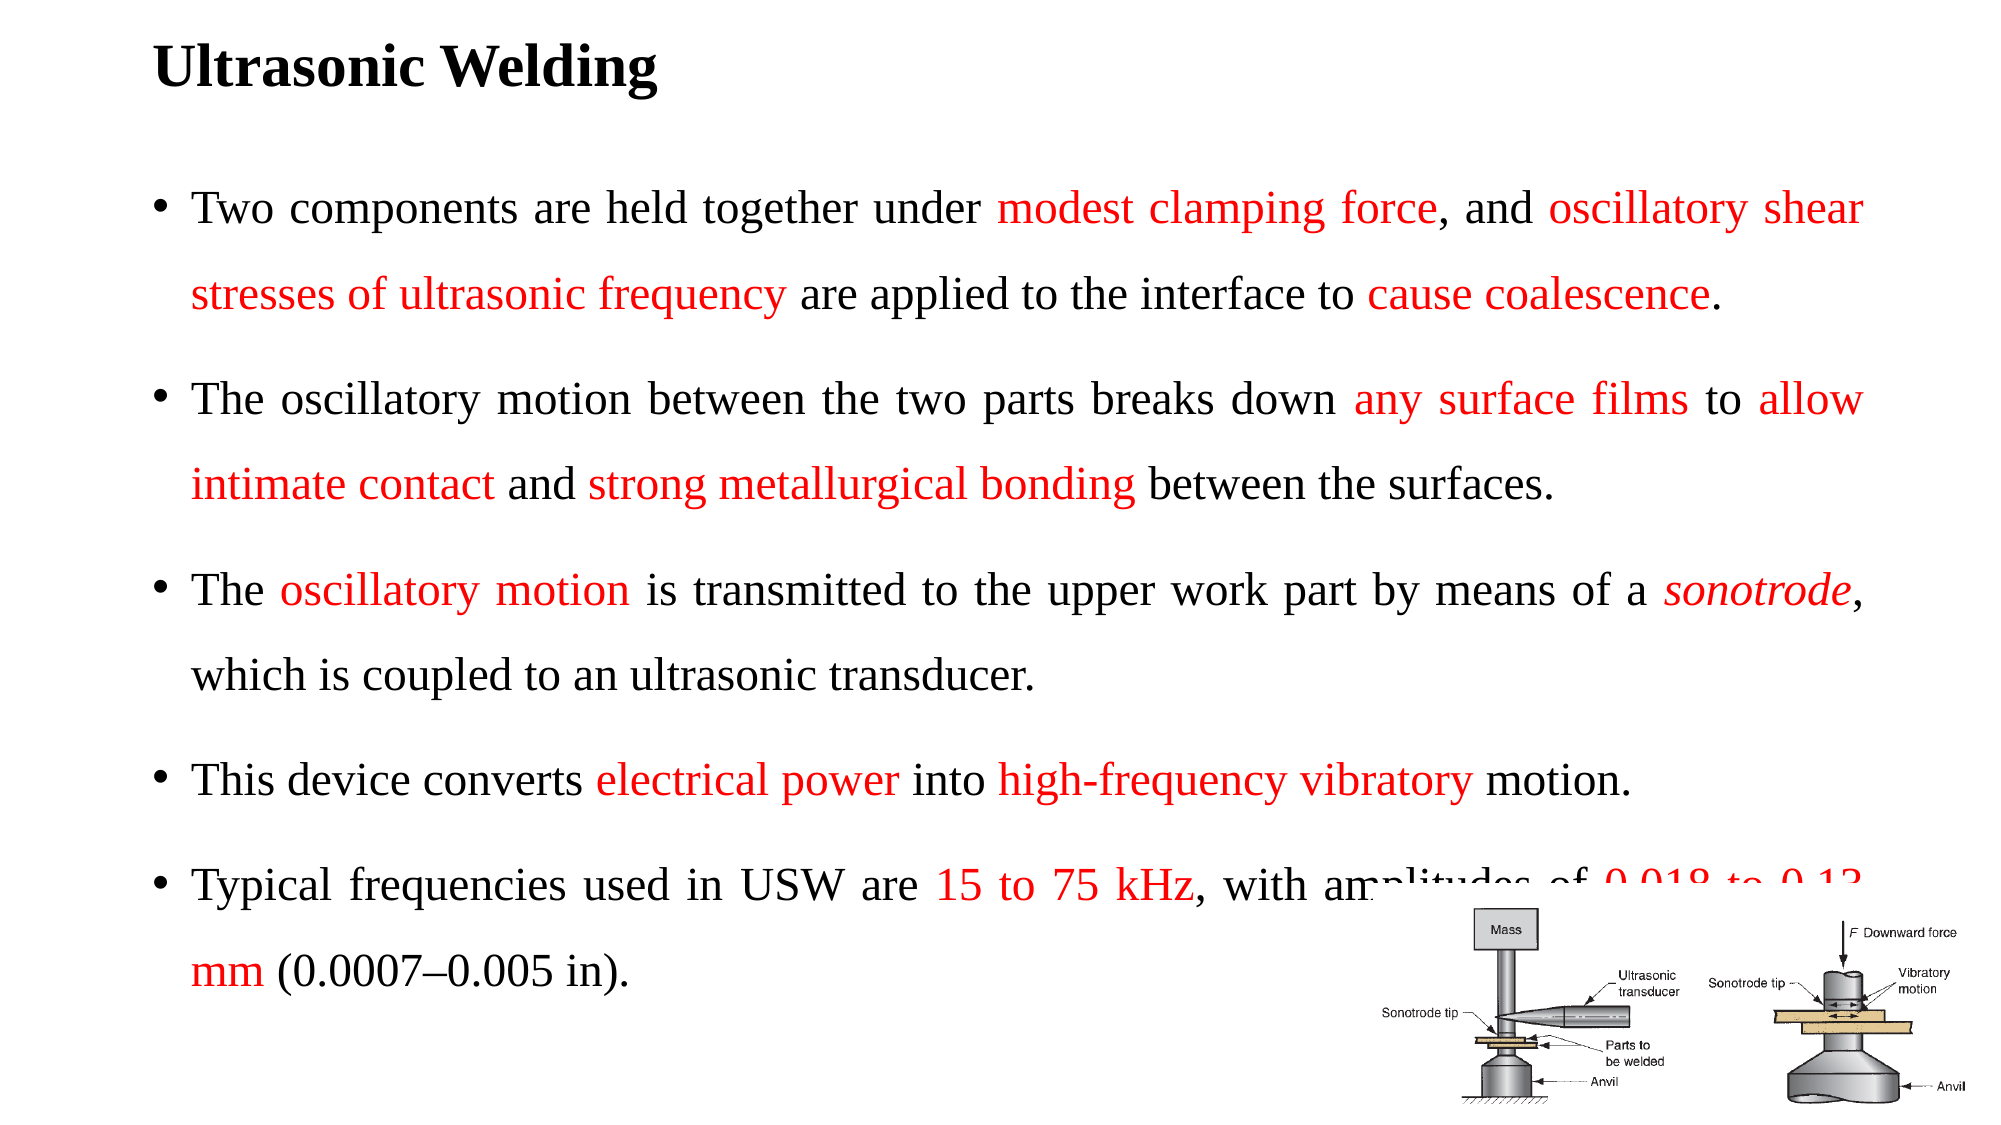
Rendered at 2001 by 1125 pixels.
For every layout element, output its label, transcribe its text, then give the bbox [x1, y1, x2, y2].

title Ultrasonic Welding [137, 25, 1863, 108]
list Two components are held together under modest clamping force, and oscillatory shear stresses of ultrasonic frequency are applied to the interface to cause coalescence. The oscillatory motion between the two parts breaks down any surface films to allow intimate contact and strong metallurgical bonding between the surfaces. The oscillatory motion is transmitted to the upper work part by means of a sonotrode, which is coupled to an ultrasonic transducer. This device converts electrical power into high-frequency vibratory motion. Typical frequencies used in USW are 15 to 75 kHz, with amplitudes of 0.018 to 0.13 mm (0.0007–0.005 in). [137, 140, 1880, 1014]
picture [1373, 883, 1973, 1104]
